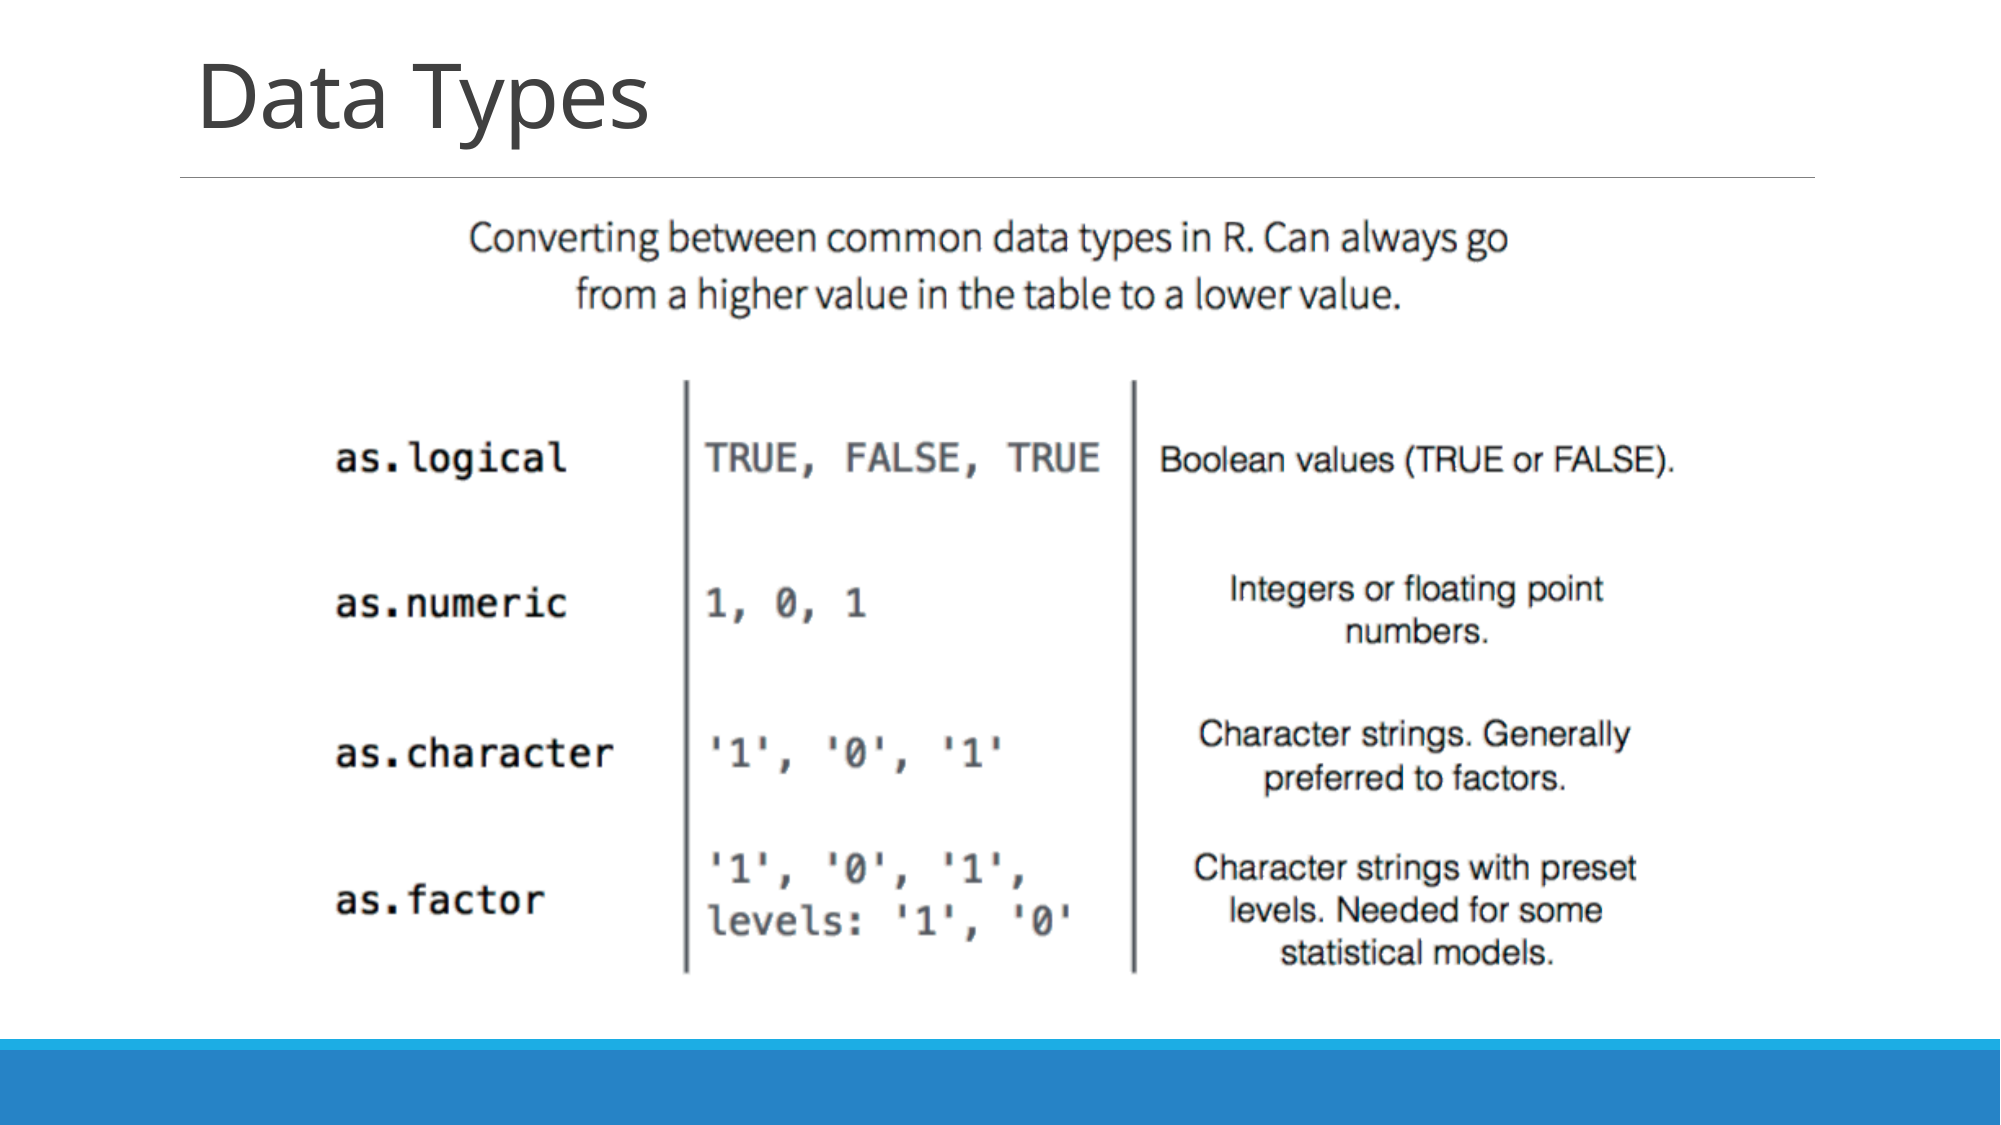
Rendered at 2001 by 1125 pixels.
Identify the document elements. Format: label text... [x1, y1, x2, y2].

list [300, 199, 1707, 1017]
title Data Types [180, 47, 1830, 155]
